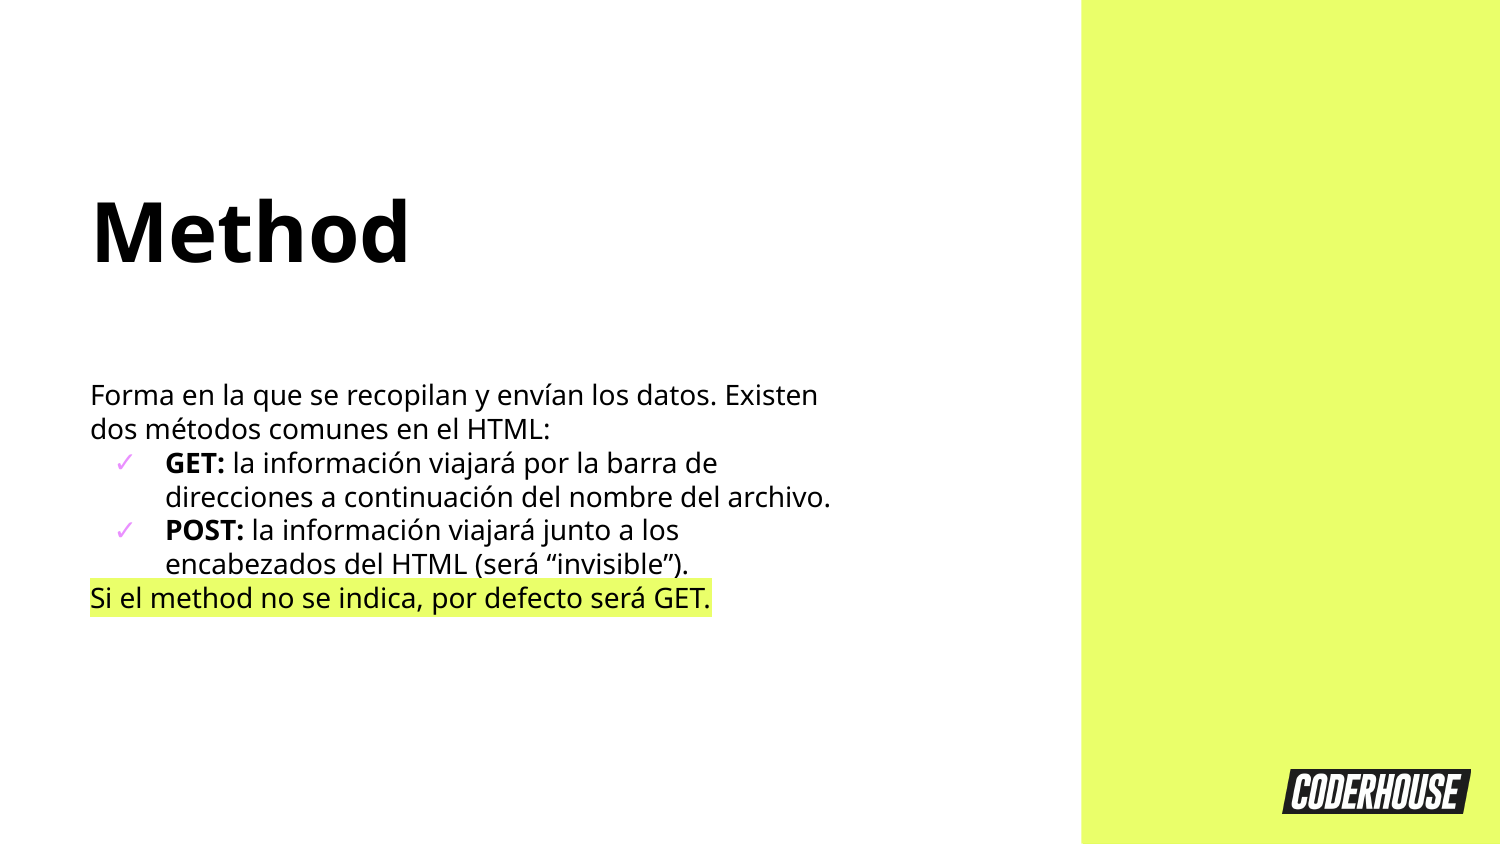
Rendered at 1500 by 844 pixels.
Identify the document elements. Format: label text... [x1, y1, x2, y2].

text_box Forma en la que se recopilan y envían los datos. Existen dos métodos comunes en el HTML: GET: la información viajará por la barra de direcciones a continuación del nombre del archivo. POST: la información viajará junto a los encabezados del HTML (será “invisible”). Si el method no se indica, por defecto será GET. [75, 362, 851, 629]
text_box Method [75, 175, 851, 296]
picture [0, 0, 1081, 844]
picture [1281, 769, 1471, 814]
